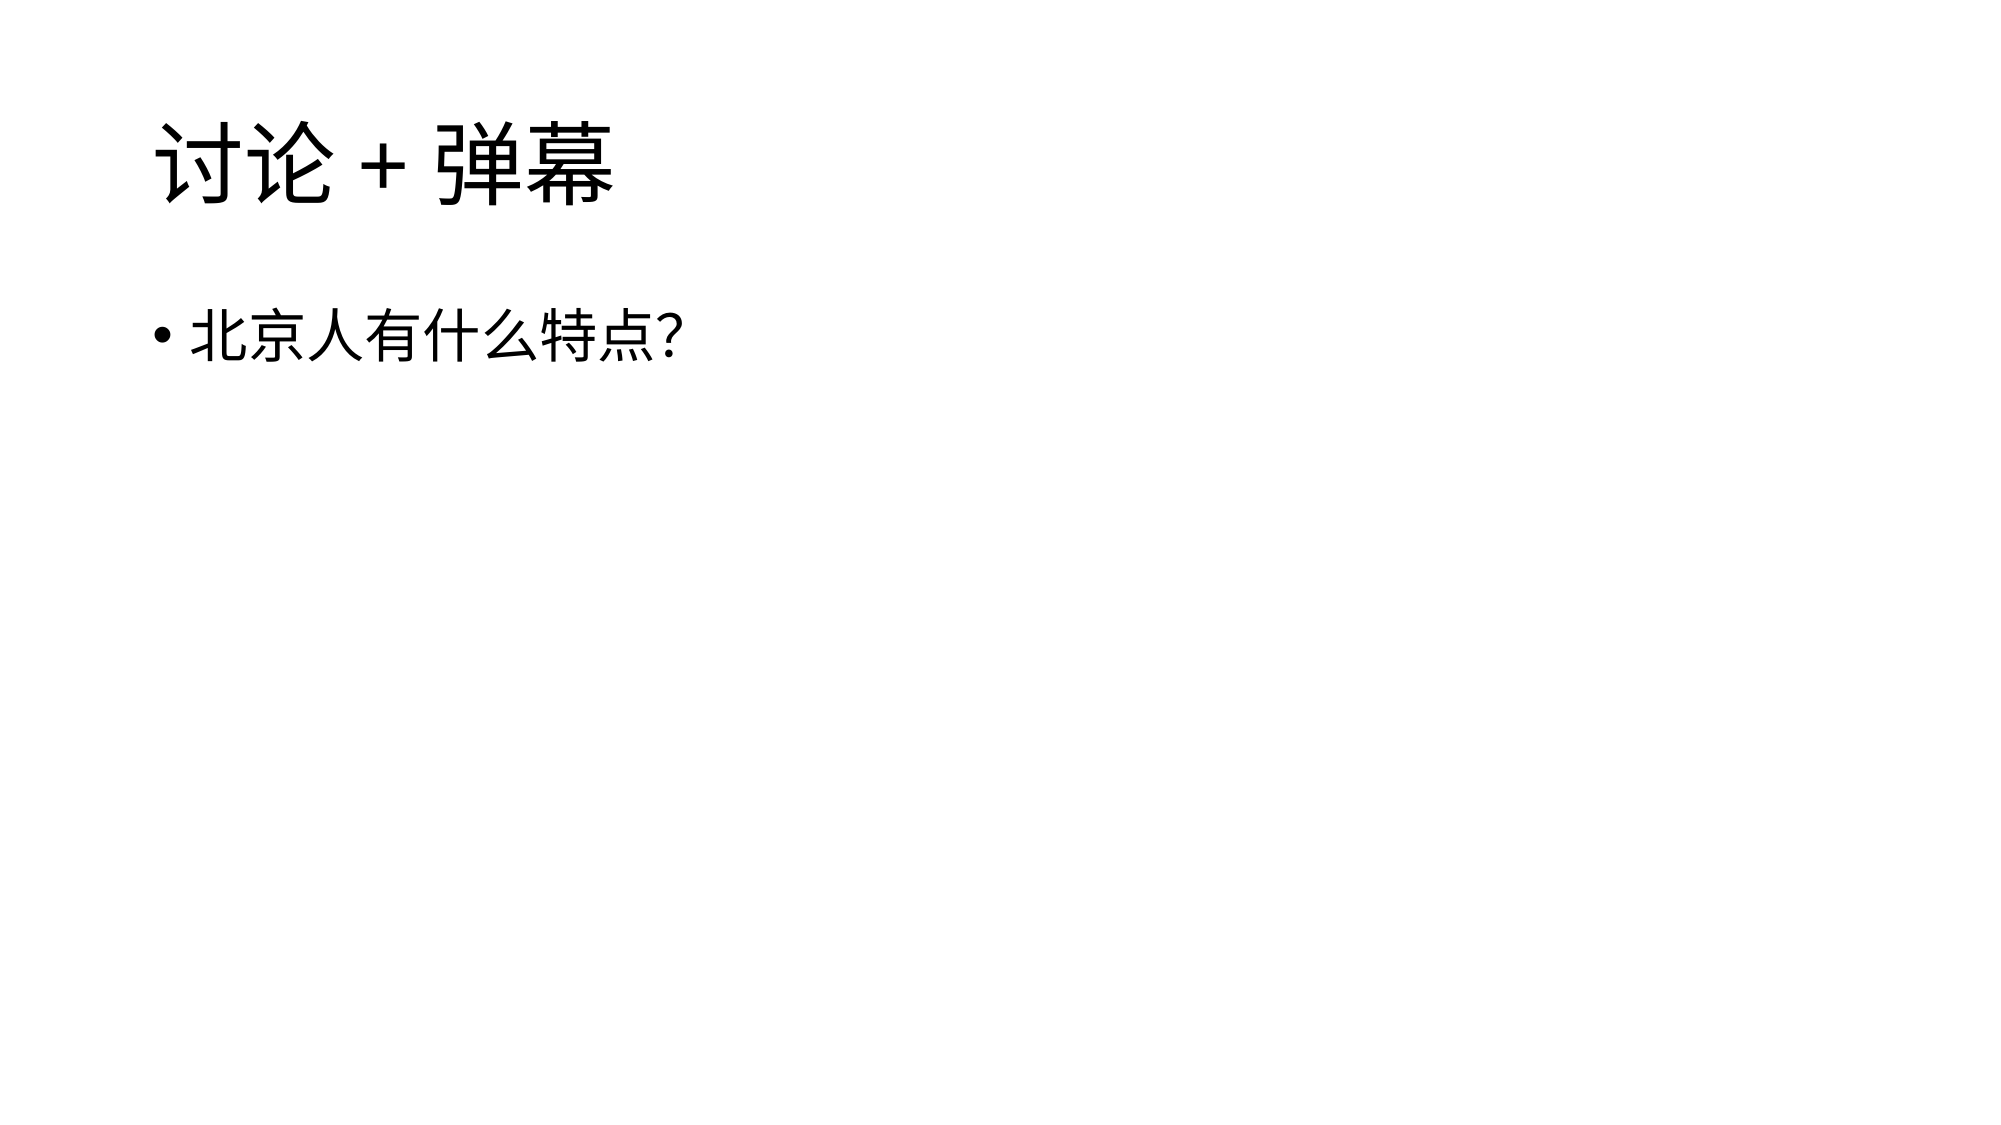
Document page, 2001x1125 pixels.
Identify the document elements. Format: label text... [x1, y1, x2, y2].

list 北京人有什么特点？ [137, 299, 1863, 1014]
title 讨论+弹幕 [137, 59, 1863, 278]
